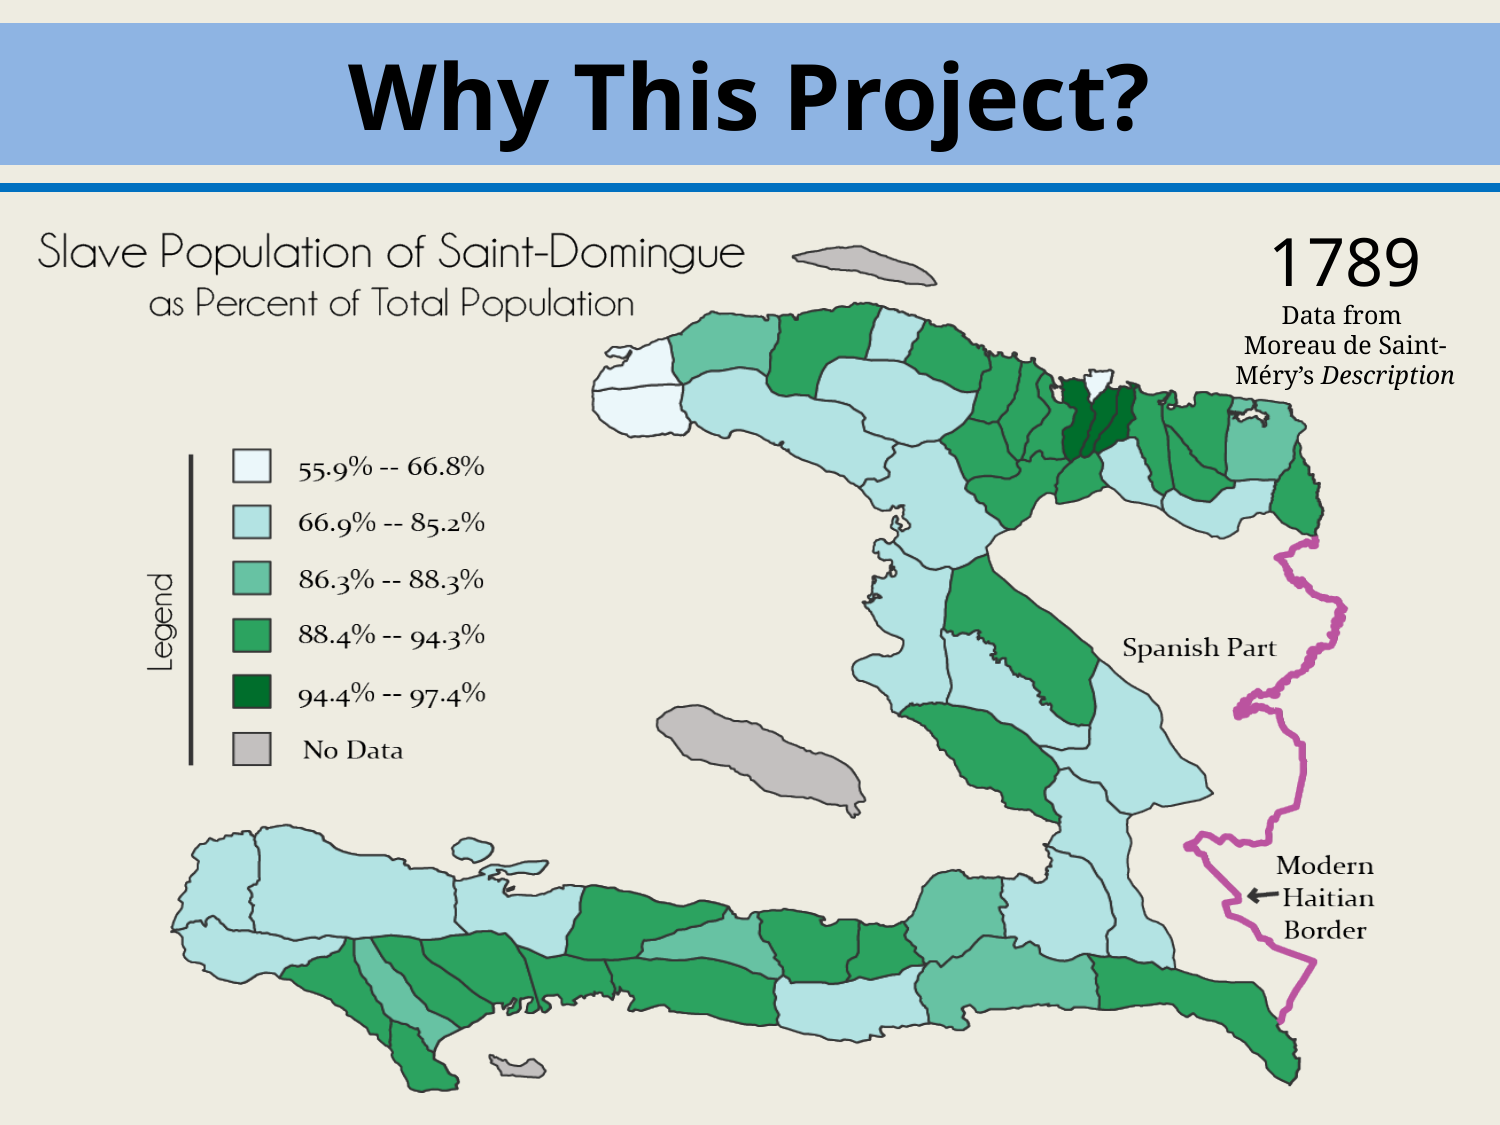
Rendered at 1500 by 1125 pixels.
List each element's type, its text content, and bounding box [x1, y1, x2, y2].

picture [37, 225, 1376, 1093]
text_box [0, 23, 1500, 164]
text_box 1789 Data from Moreau de Saint-Méry’s Description [1201, 212, 1490, 397]
title Why This Project? [75, 24, 1425, 163]
